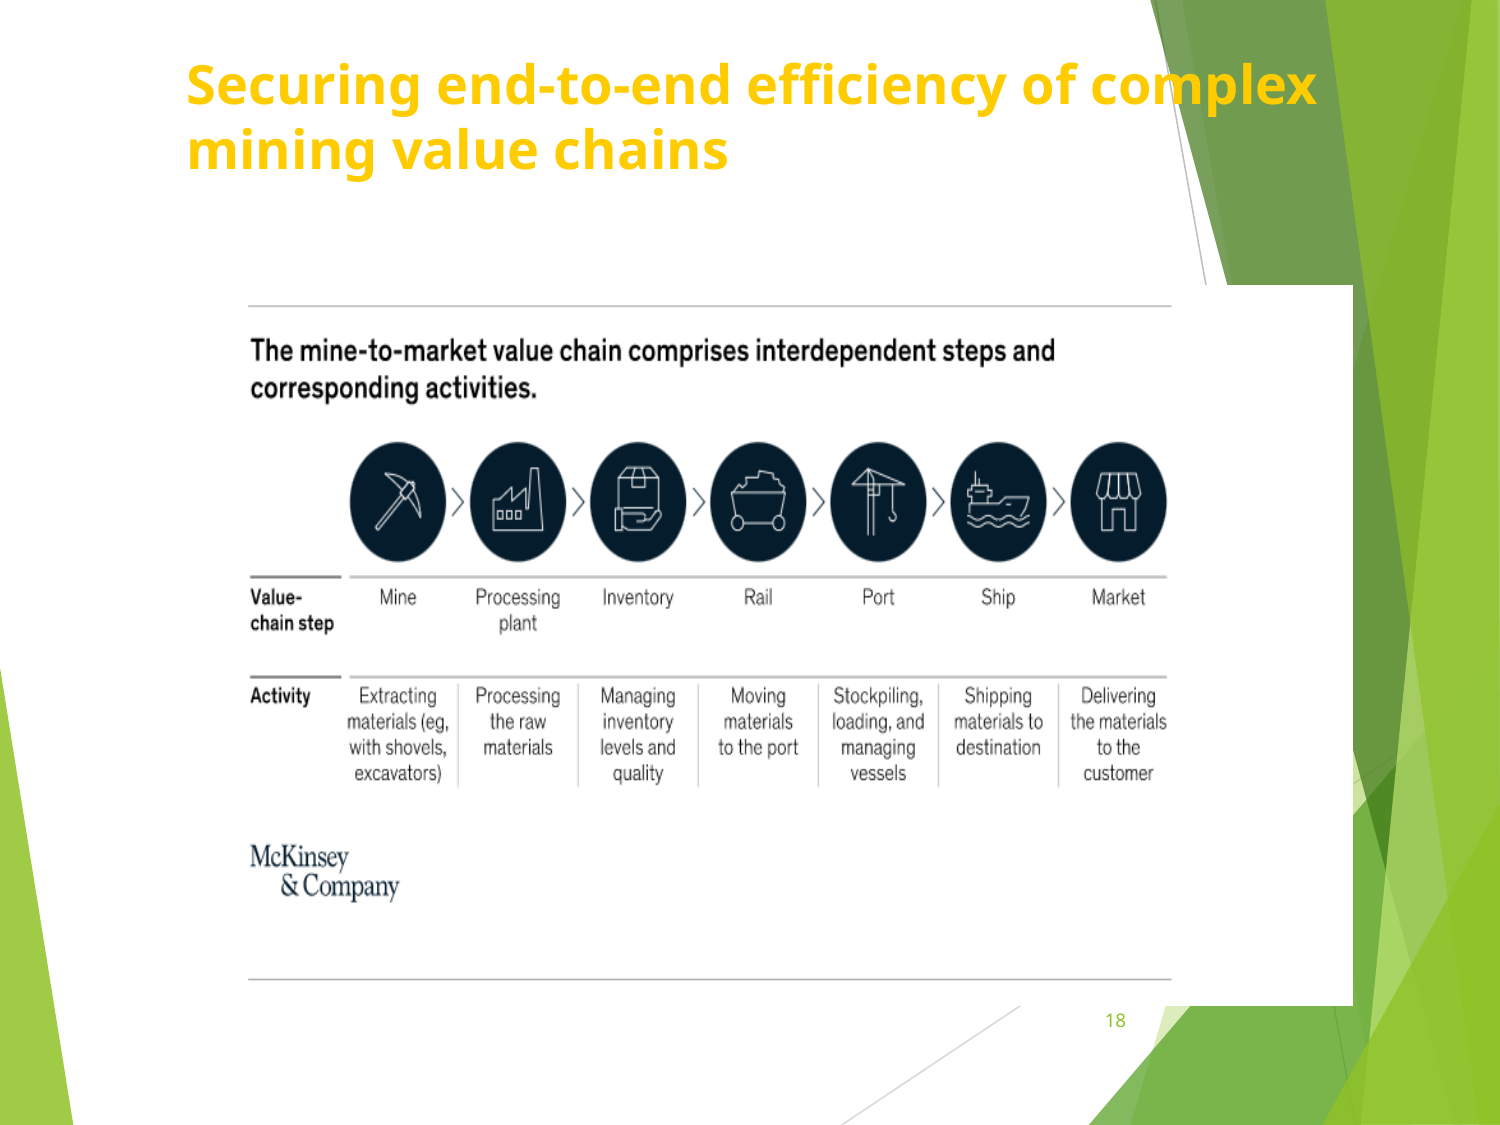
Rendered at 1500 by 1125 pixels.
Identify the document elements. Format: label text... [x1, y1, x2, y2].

slide_number ‹#› [1057, 1013, 1142, 1051]
title Securing end-to-end efficiency of complex mining value chains [171, 42, 1368, 289]
picture [95, 284, 1353, 1006]
